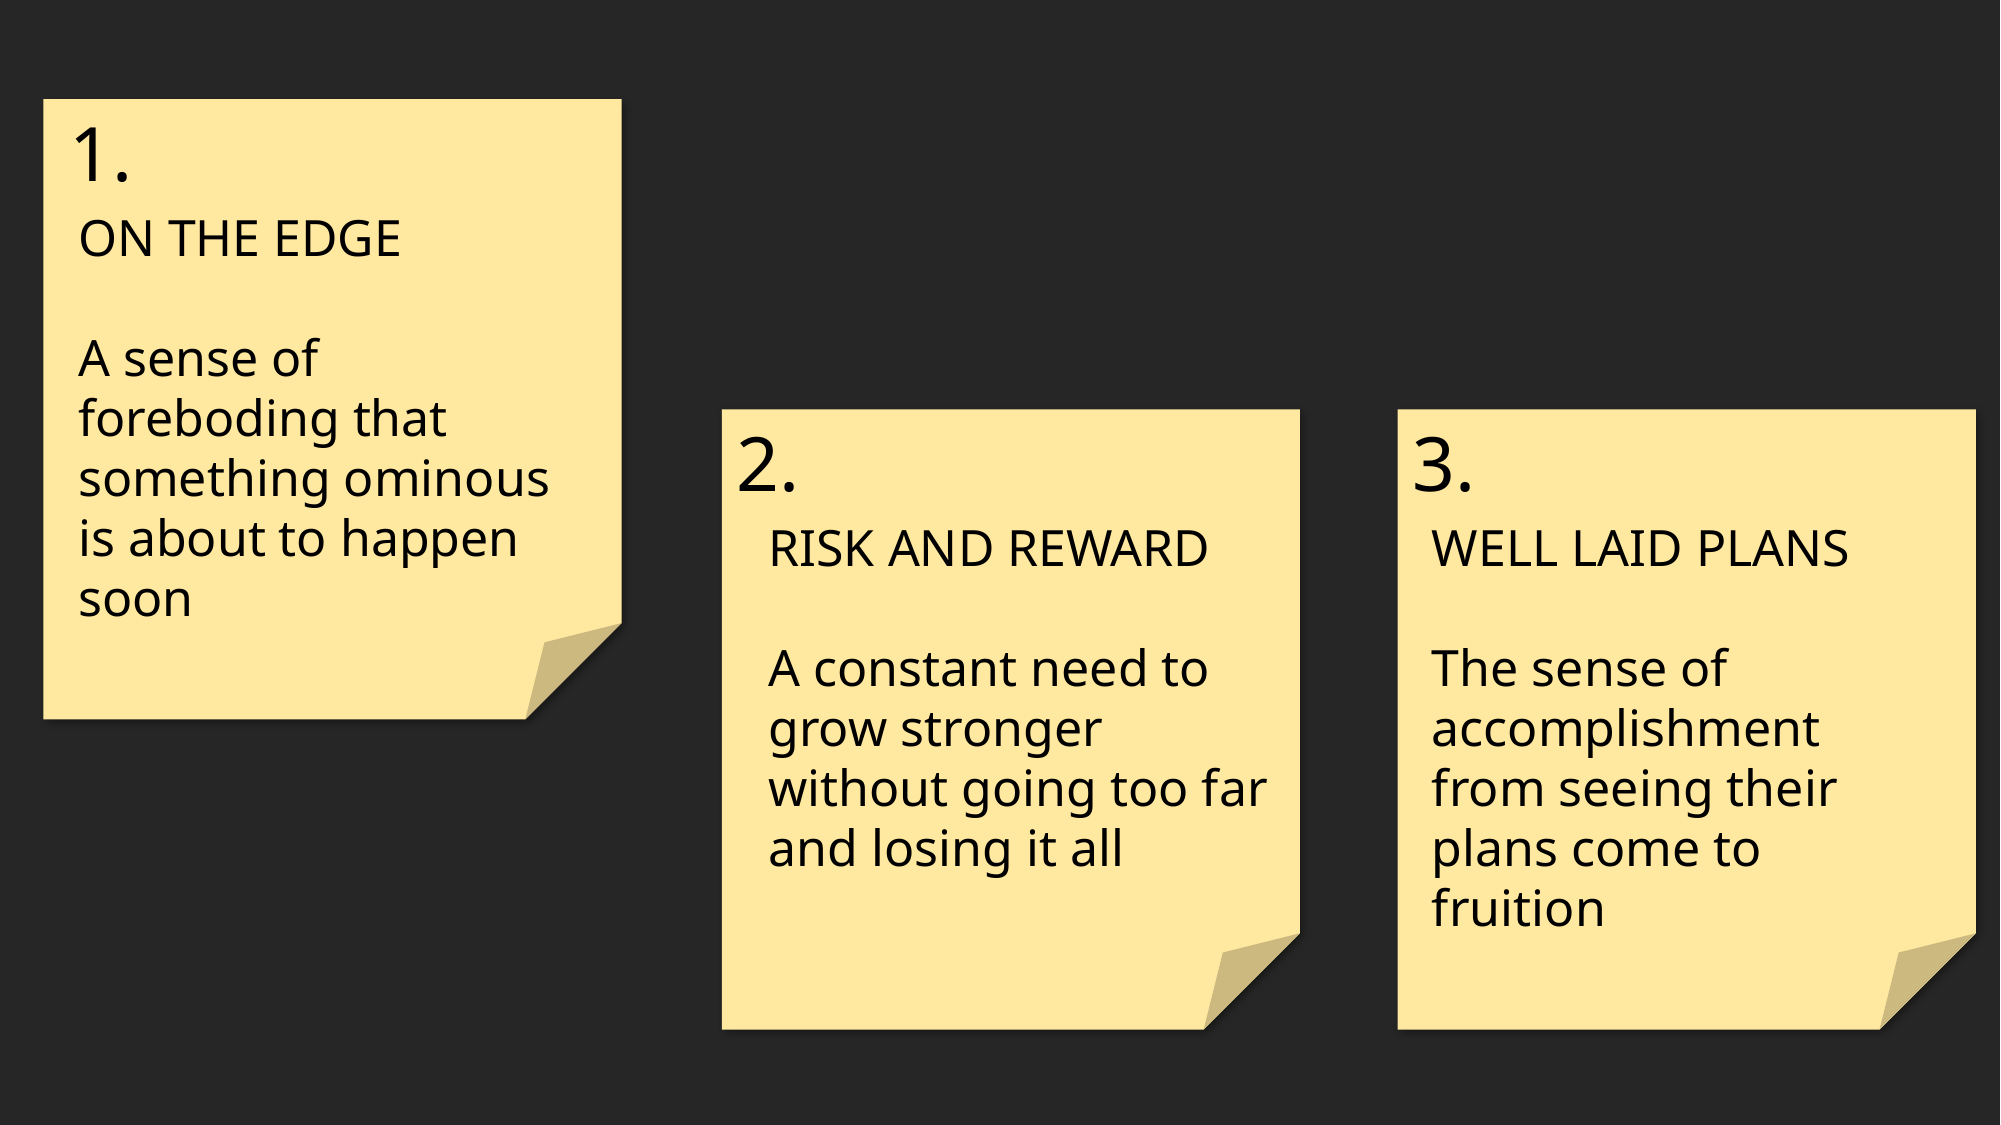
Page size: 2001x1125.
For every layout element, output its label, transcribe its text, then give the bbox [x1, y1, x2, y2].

text_box [720, 408, 1304, 1031]
text_box [1396, 408, 1980, 1031]
text_box 1. [54, 99, 154, 204]
text_box ON THE EDGE A sense of foreboding that something ominous is about to happen soon [63, 199, 603, 634]
text_box WELL LAID PLANS The sense of accomplishment from seeing their plans come to fruition [1417, 509, 1957, 944]
text_box [42, 98, 625, 721]
text_box 2. [721, 409, 822, 515]
text_box 3. [1397, 409, 1497, 515]
text_box RISK AND REWARD A constant need to grow stronger without going too far and losing it all [753, 509, 1293, 884]
